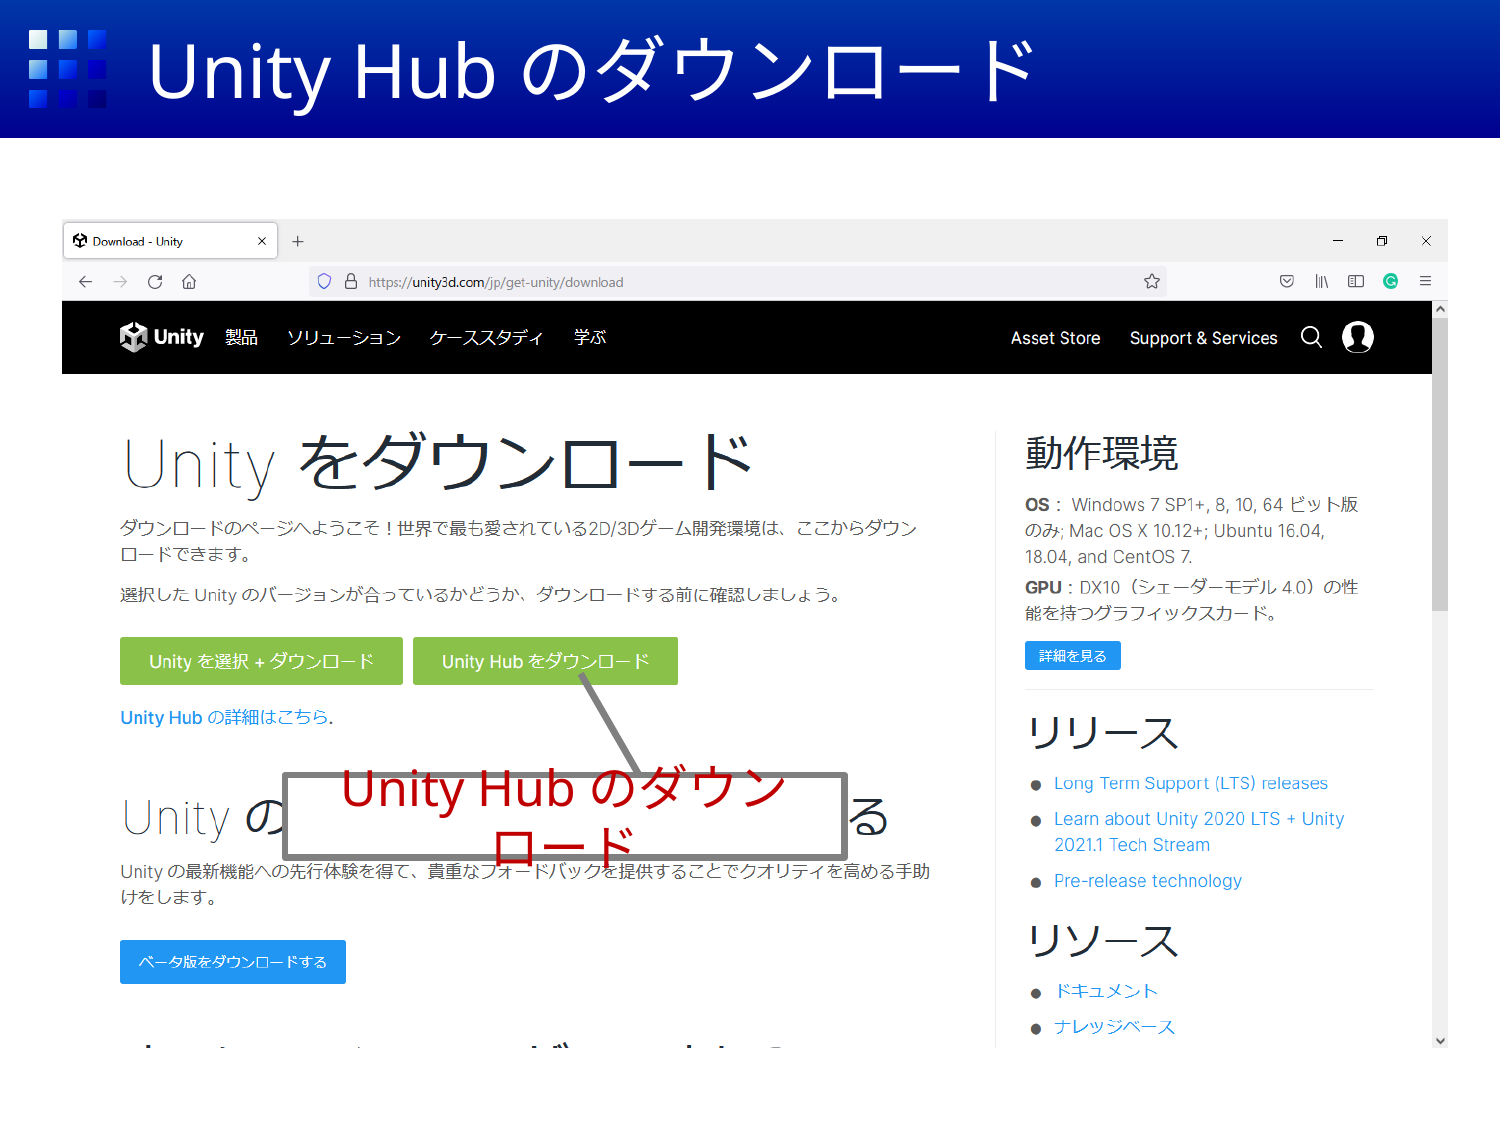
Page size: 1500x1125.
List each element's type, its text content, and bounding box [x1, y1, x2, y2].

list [61, 219, 1448, 1048]
title Unity Hubのダウンロード [131, 21, 1455, 116]
